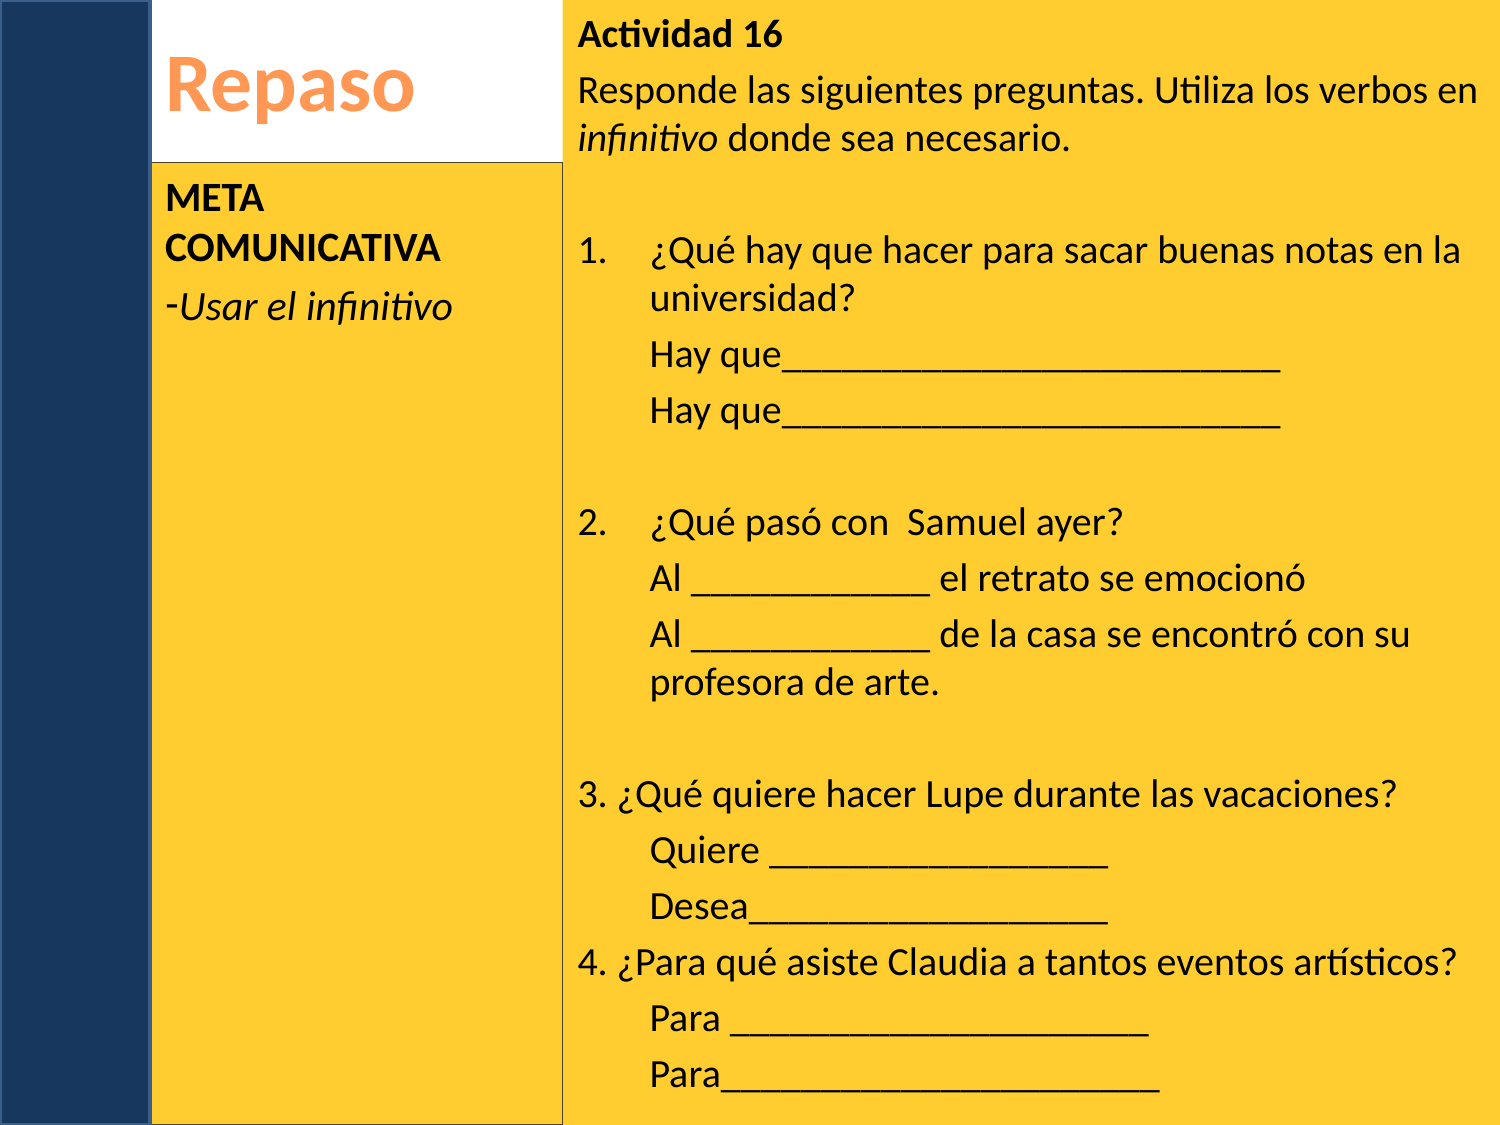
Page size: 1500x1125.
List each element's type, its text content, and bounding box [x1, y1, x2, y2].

title Repaso [152, 0, 562, 162]
text_box [0, 0, 152, 1125]
list Meta comunicativa Usar el infinitivo [152, 162, 563, 1125]
list Actividad 16 Responde las siguientes preguntas. Utiliza los verbos en infinitivo donde sea necesario. ¿Qué hay que hacer para sacar buenas notas en la universidad? Hay que_________________________ Hay que_________________________ ¿Qué pasó con Samuel ayer? Al ____________ el retrato se emocionó Al ____________ de la casa se encontró con su profesora de arte. 3. ¿Qué quiere hacer Lupe durante las vacaciones? Quiere _________________ Desea__________________ 4. ¿Para qué asiste Claudia a tantos eventos artísticos? Para _____________________ Para______________________ [562, 0, 1500, 1125]
